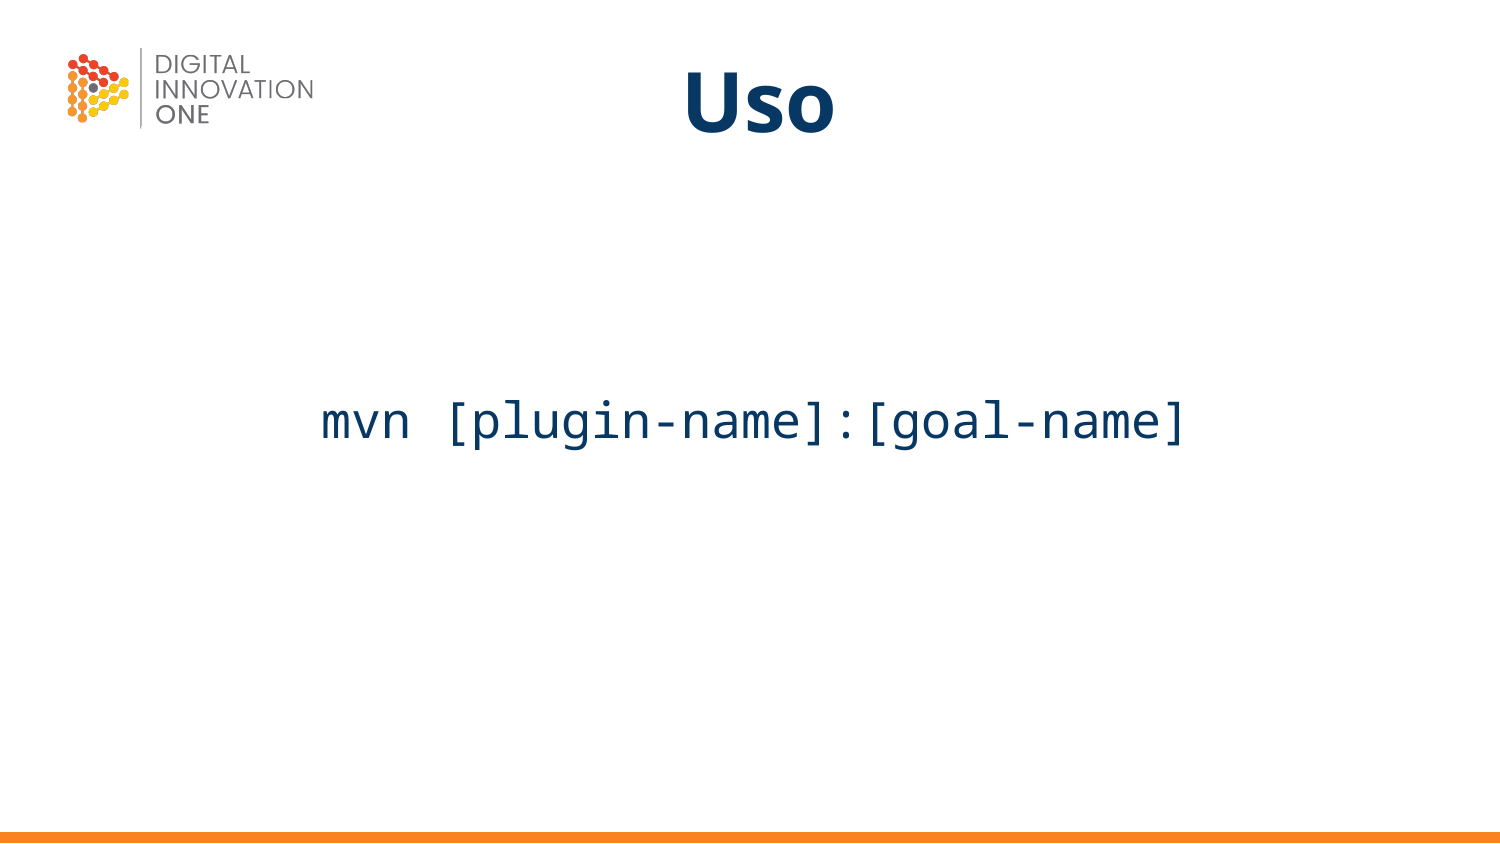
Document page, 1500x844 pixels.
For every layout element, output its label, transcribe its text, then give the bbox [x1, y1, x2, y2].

text_box Uso [51, 50, 1449, 148]
text_box [0, 832, 1500, 843]
picture [50, 39, 331, 138]
text_box mvn [plugin-name]:[goal-name] [292, 373, 1208, 471]
